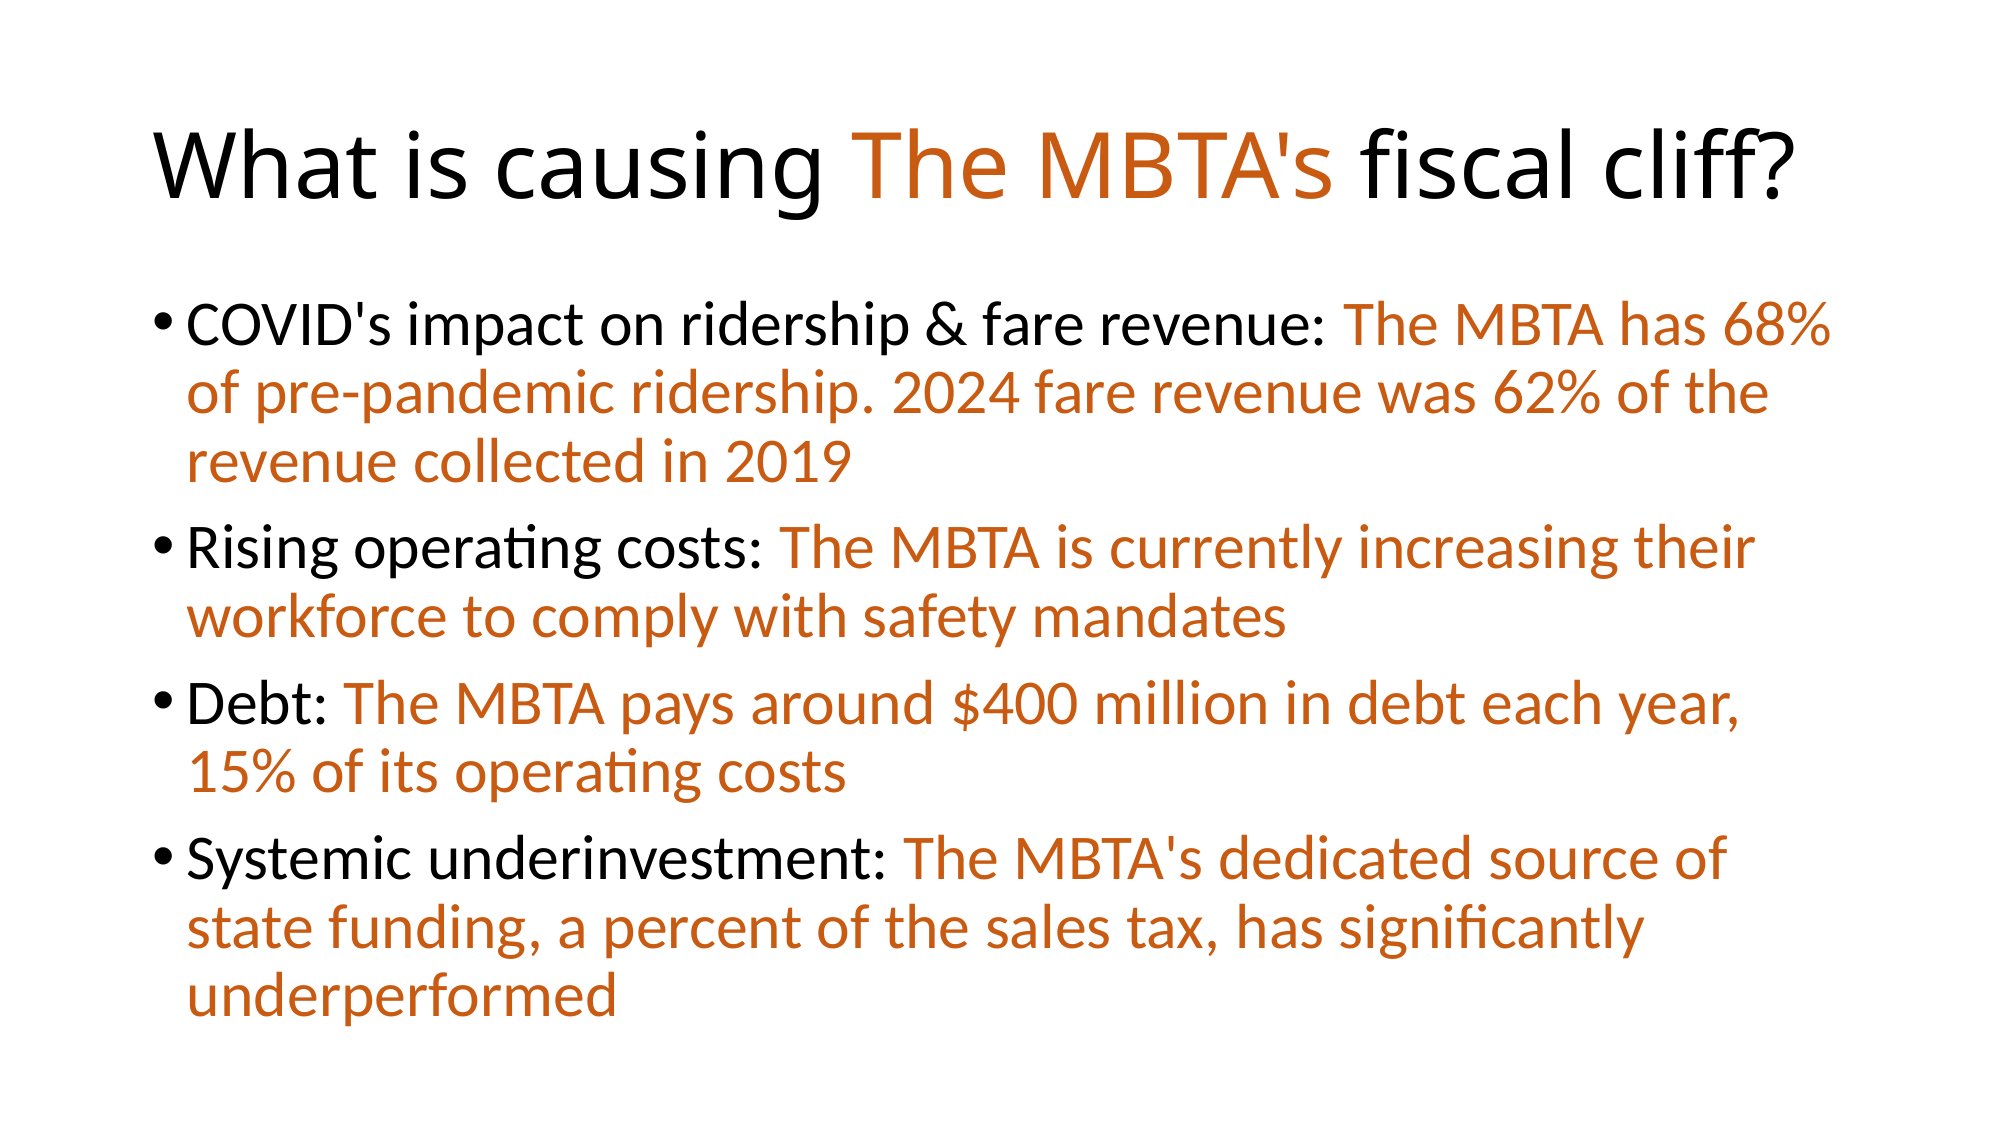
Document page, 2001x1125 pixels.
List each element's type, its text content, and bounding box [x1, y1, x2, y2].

title What is causing The MBTA's fiscal cliff? [137, 59, 1863, 278]
list COVID's impact on ridership & fare revenue: The MBTA has 68% of pre-pandemic ridership. 2024 fare revenue was 62% of the revenue collected in 2019 Rising operating costs: The MBTA is currently increasing their workforce to comply with safety mandates Debt: The MBTA pays around $400 million in debt each year, 15% of its operating costs Systemic underinvestment: The MBTA's dedicated source of state funding, a percent of the sales tax, has significantly underperformed [137, 282, 1865, 1041]
